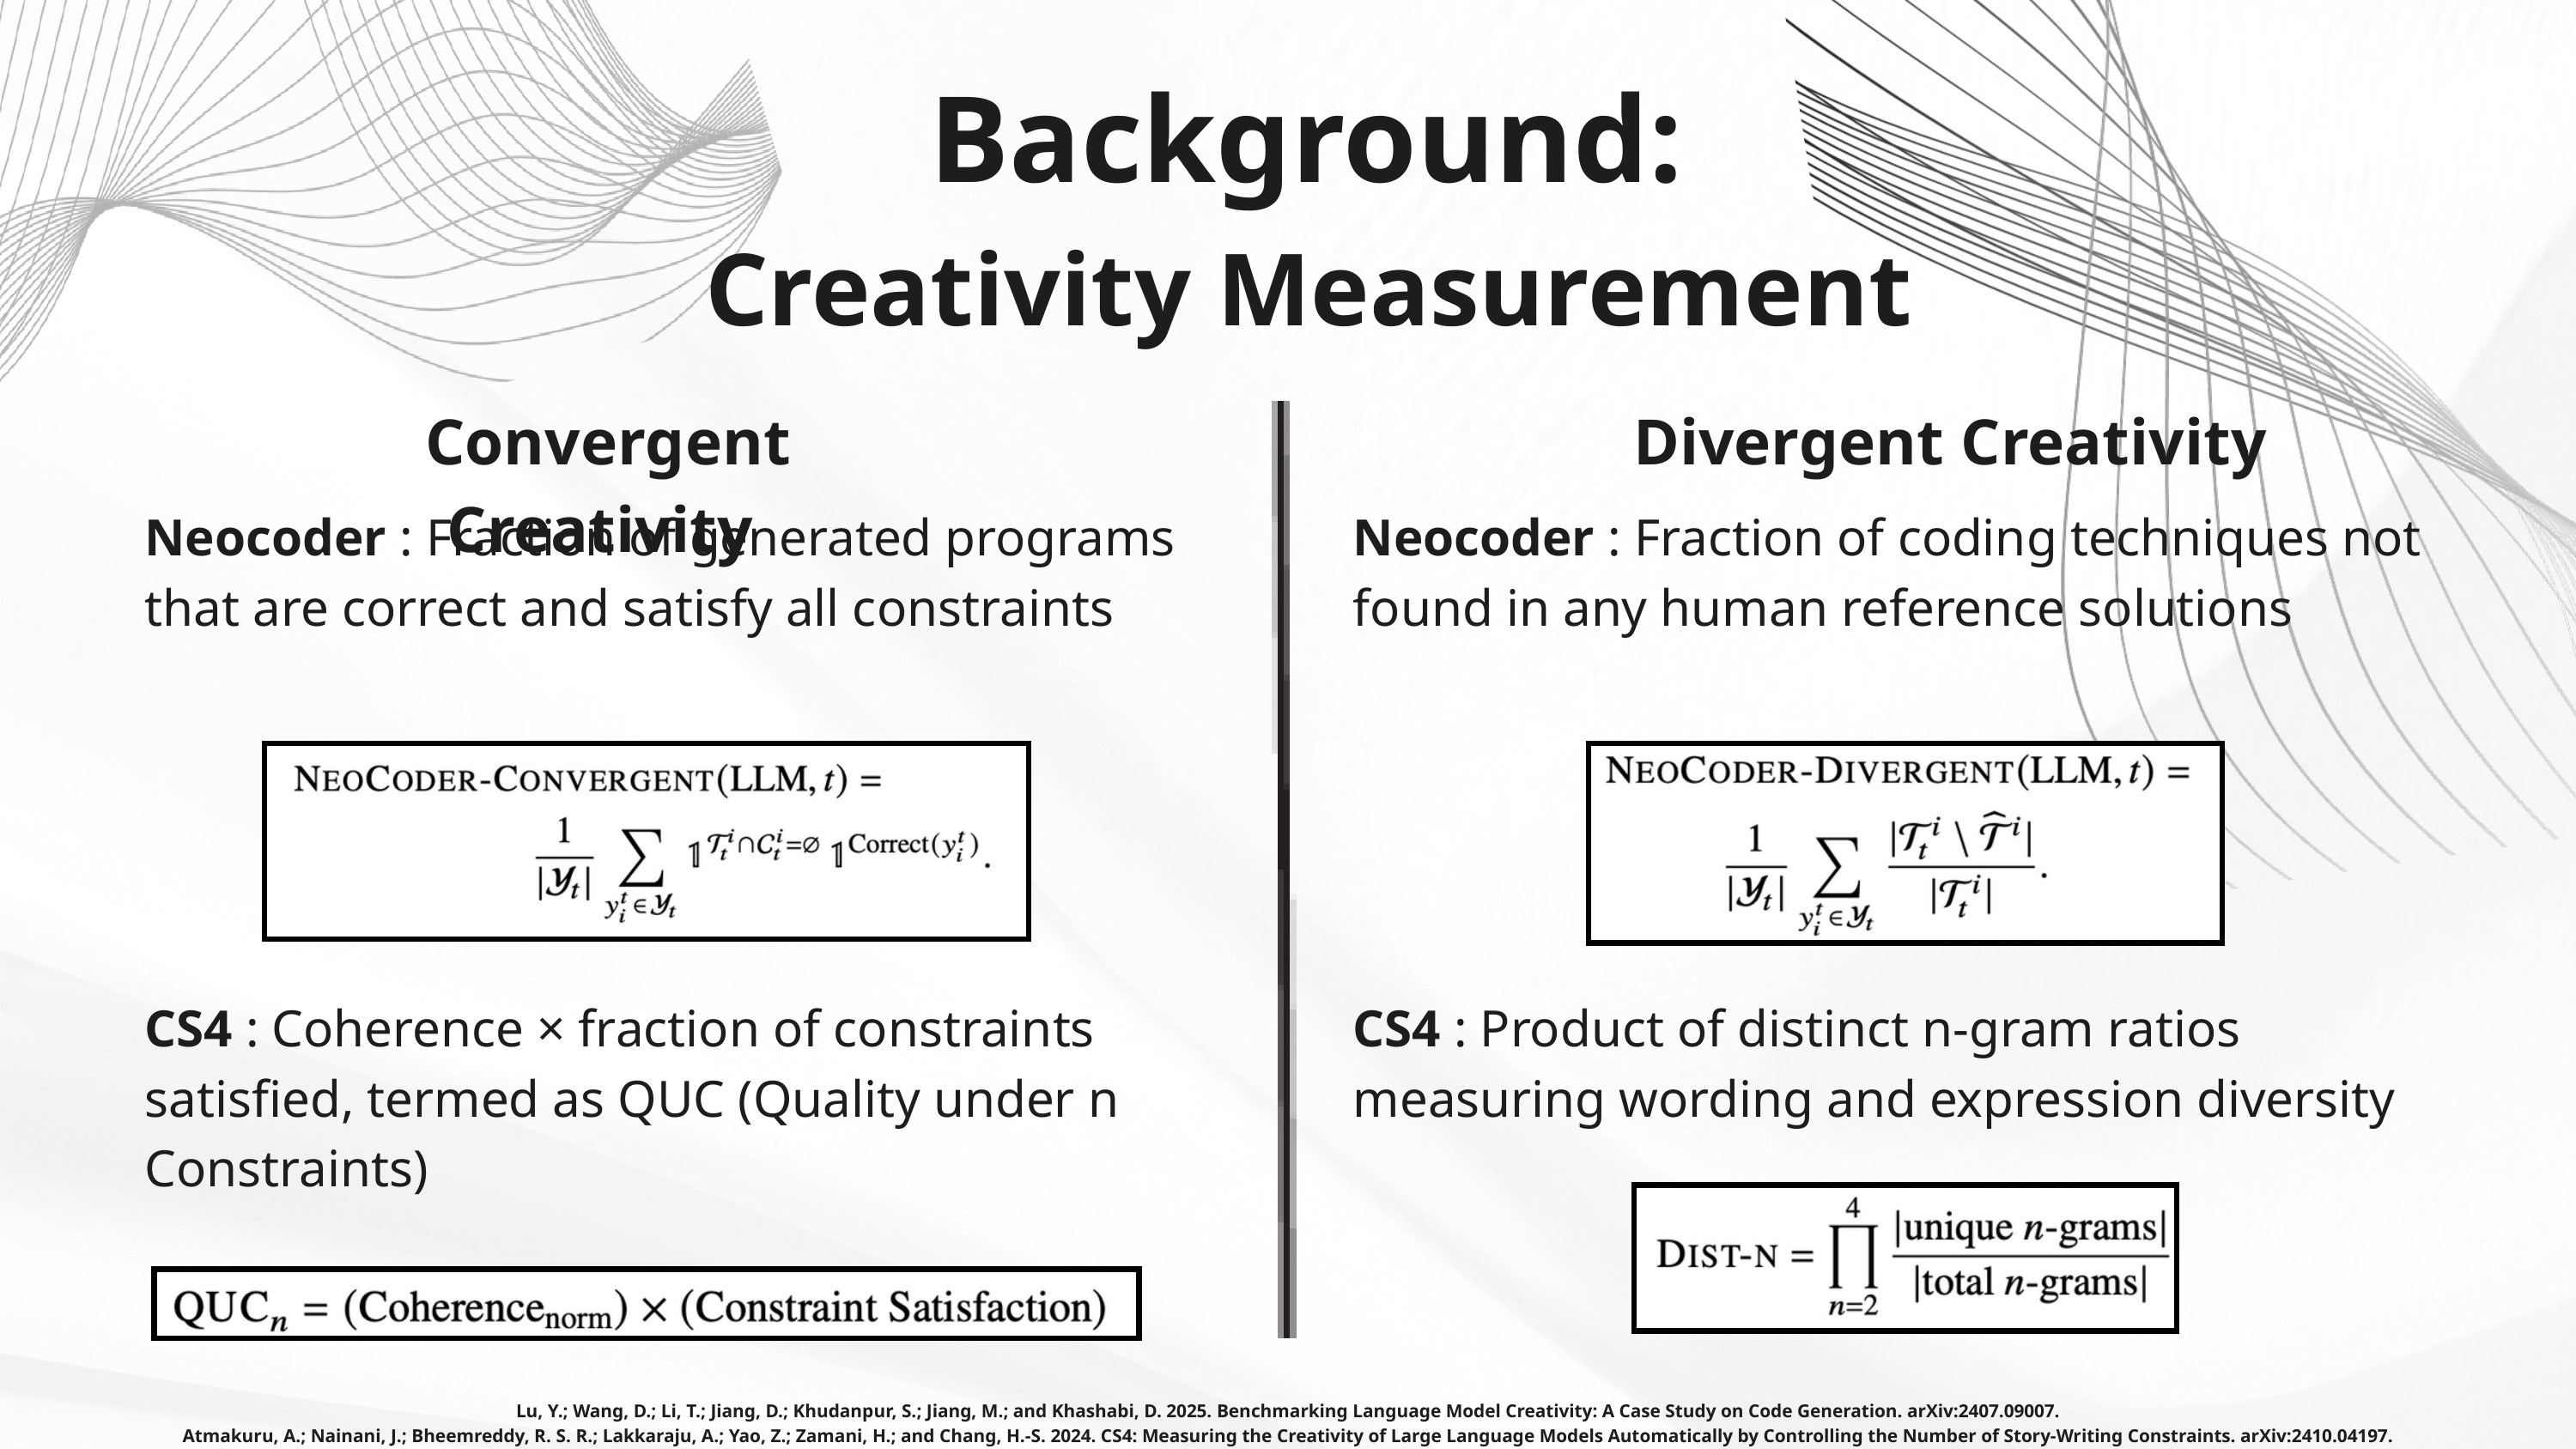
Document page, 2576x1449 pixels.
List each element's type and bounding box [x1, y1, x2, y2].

text_box [0, 0, 2576, 1449]
